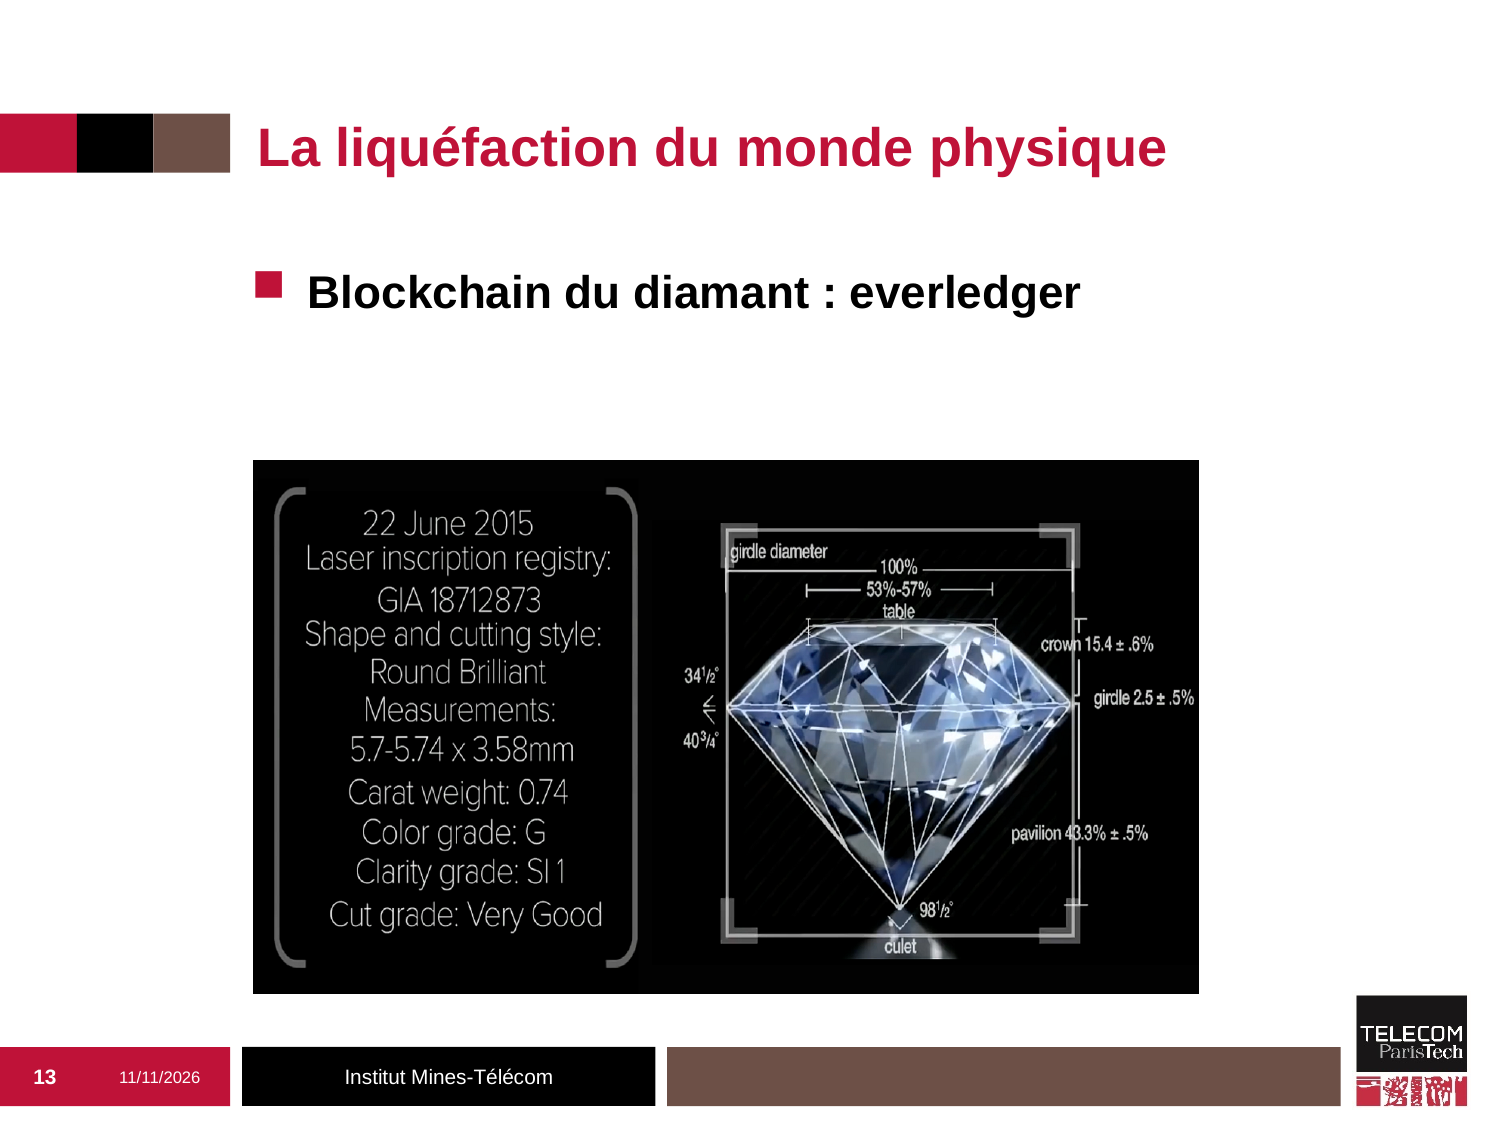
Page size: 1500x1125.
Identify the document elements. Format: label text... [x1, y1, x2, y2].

text_box 27/09/2019 [89, 1046, 232, 1106]
list Blockchain du diamant : everledger [236, 255, 1420, 998]
picture [1352, 991, 1471, 1110]
picture [253, 460, 1200, 994]
text_box 13 [1, 1046, 89, 1106]
title La liquéfaction du monde physique [242, 0, 1425, 185]
text_box [667, 1046, 1341, 1106]
